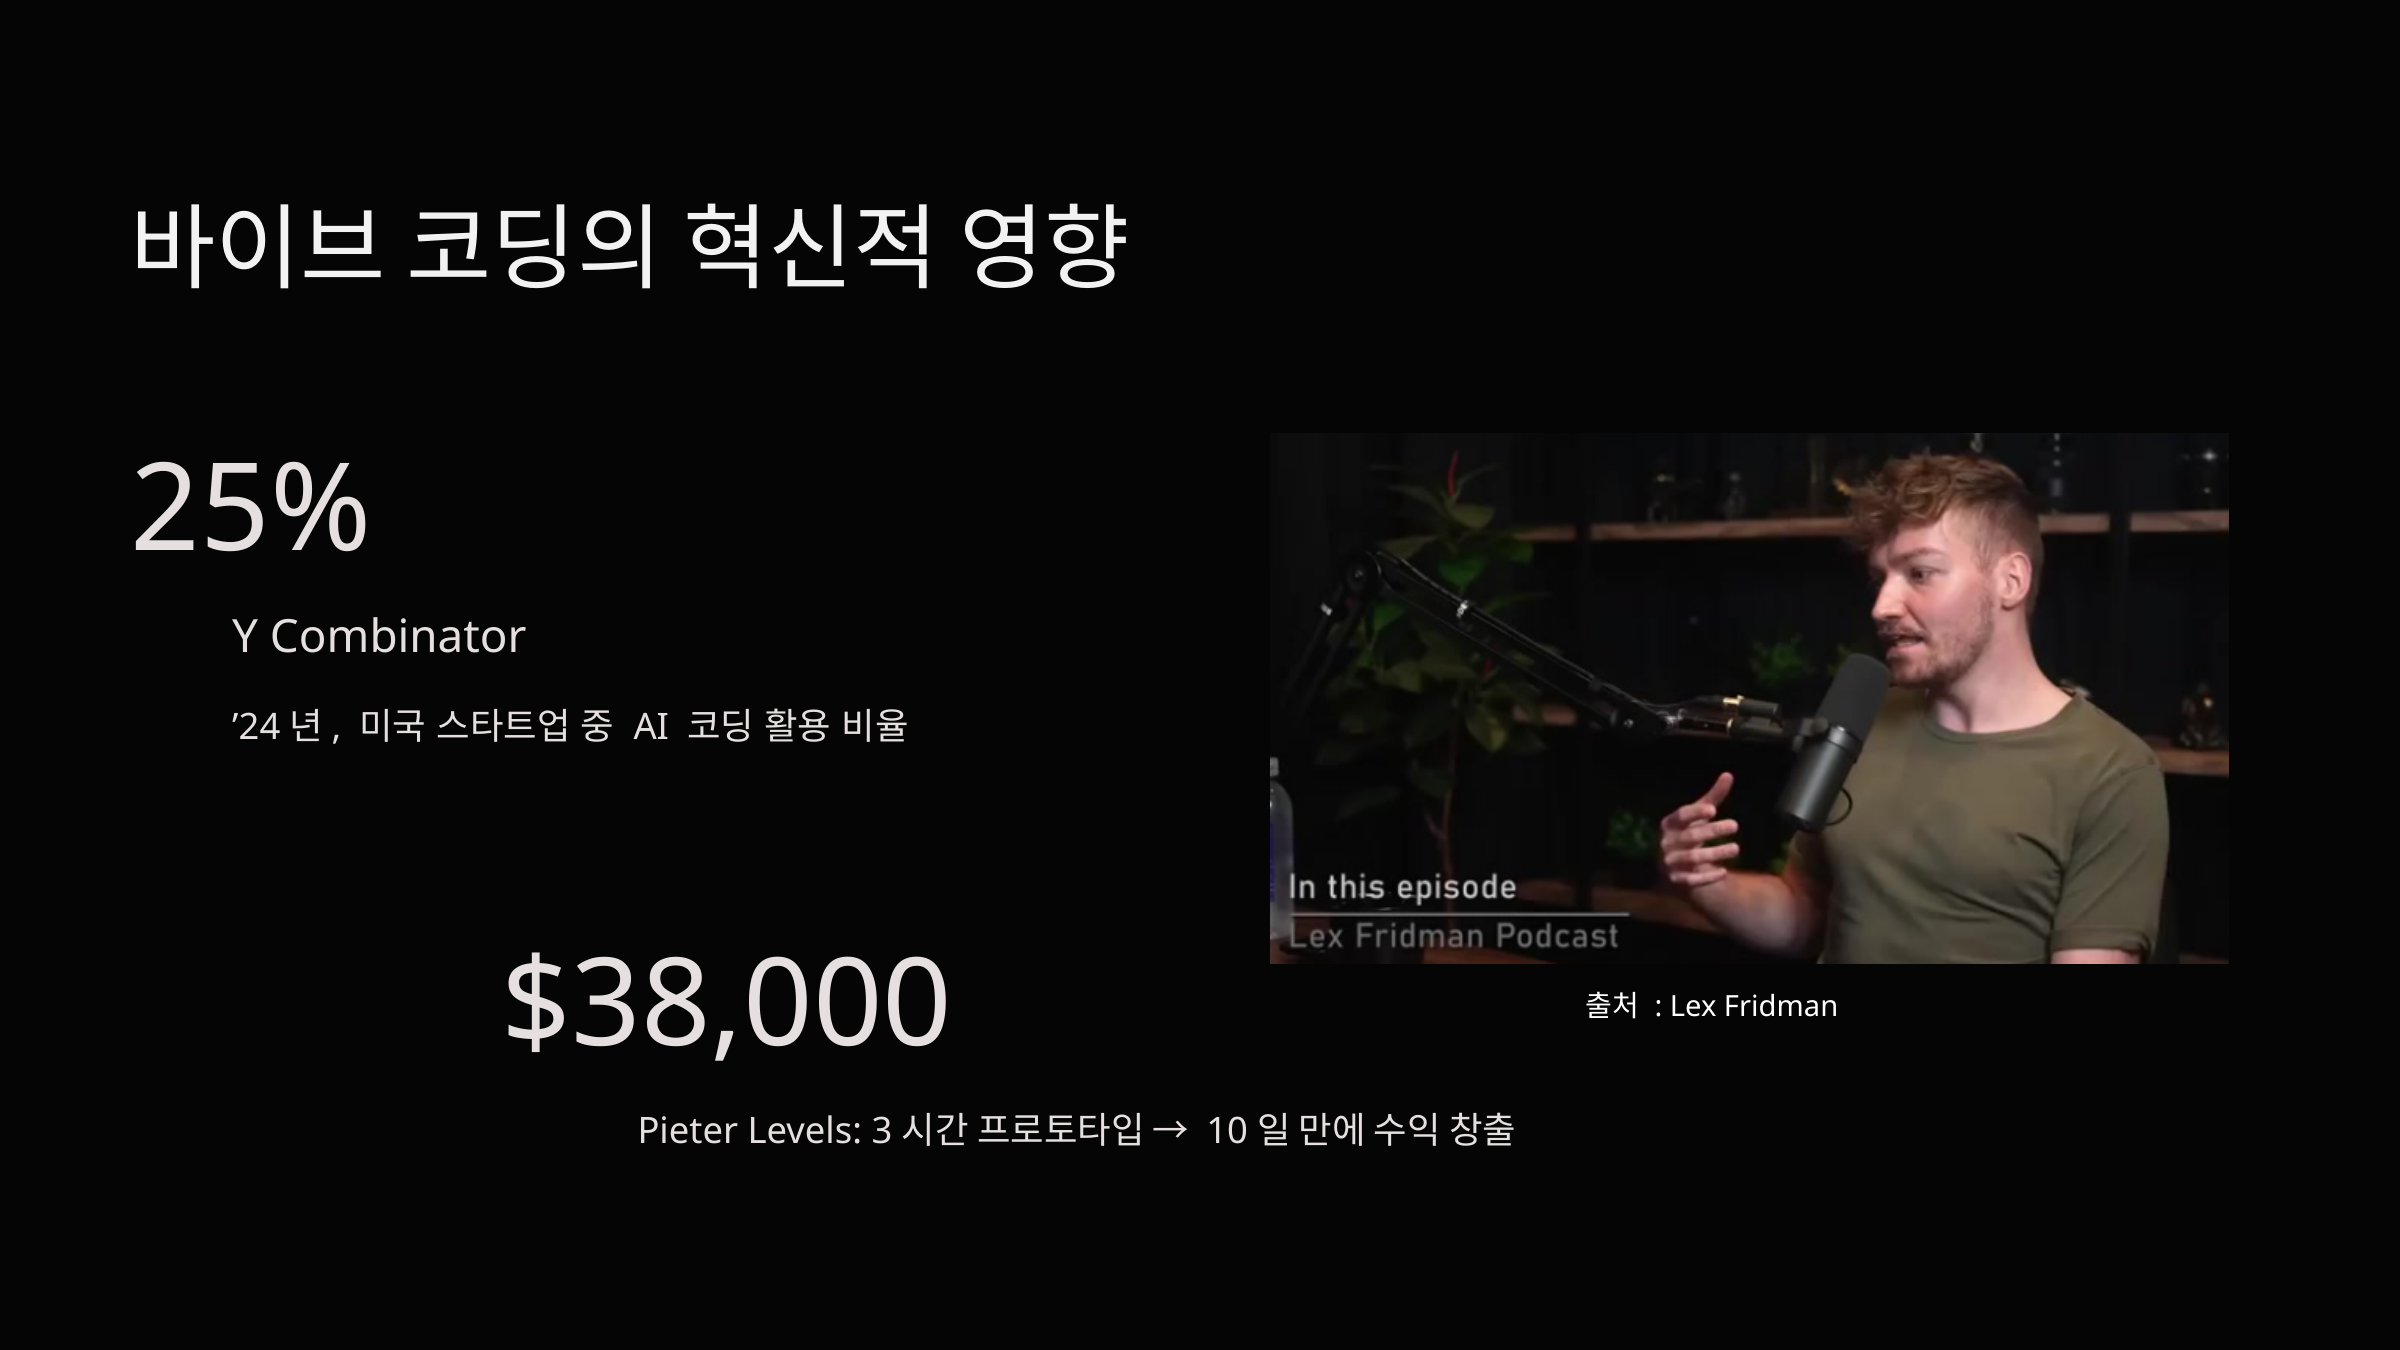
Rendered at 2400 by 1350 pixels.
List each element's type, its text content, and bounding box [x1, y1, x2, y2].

text_box ’24년, 미국 스타트업 중 AI 코딩 활용 비율 [232, 687, 829, 747]
text_box 25% [130, 453, 728, 576]
text_box $38,000 [429, 948, 1026, 1072]
text_box Pieter Levels: 3시간 프로토타입 → 10일 만에 수익 창출 [561, 1091, 1593, 1211]
text_box 바이브 코딩의 혁신적 영향 [130, 184, 1148, 302]
text_box 출처 : Lex Fridman [1570, 979, 1854, 1030]
text_box Y Combinator [232, 603, 698, 662]
picture [1270, 433, 2229, 964]
